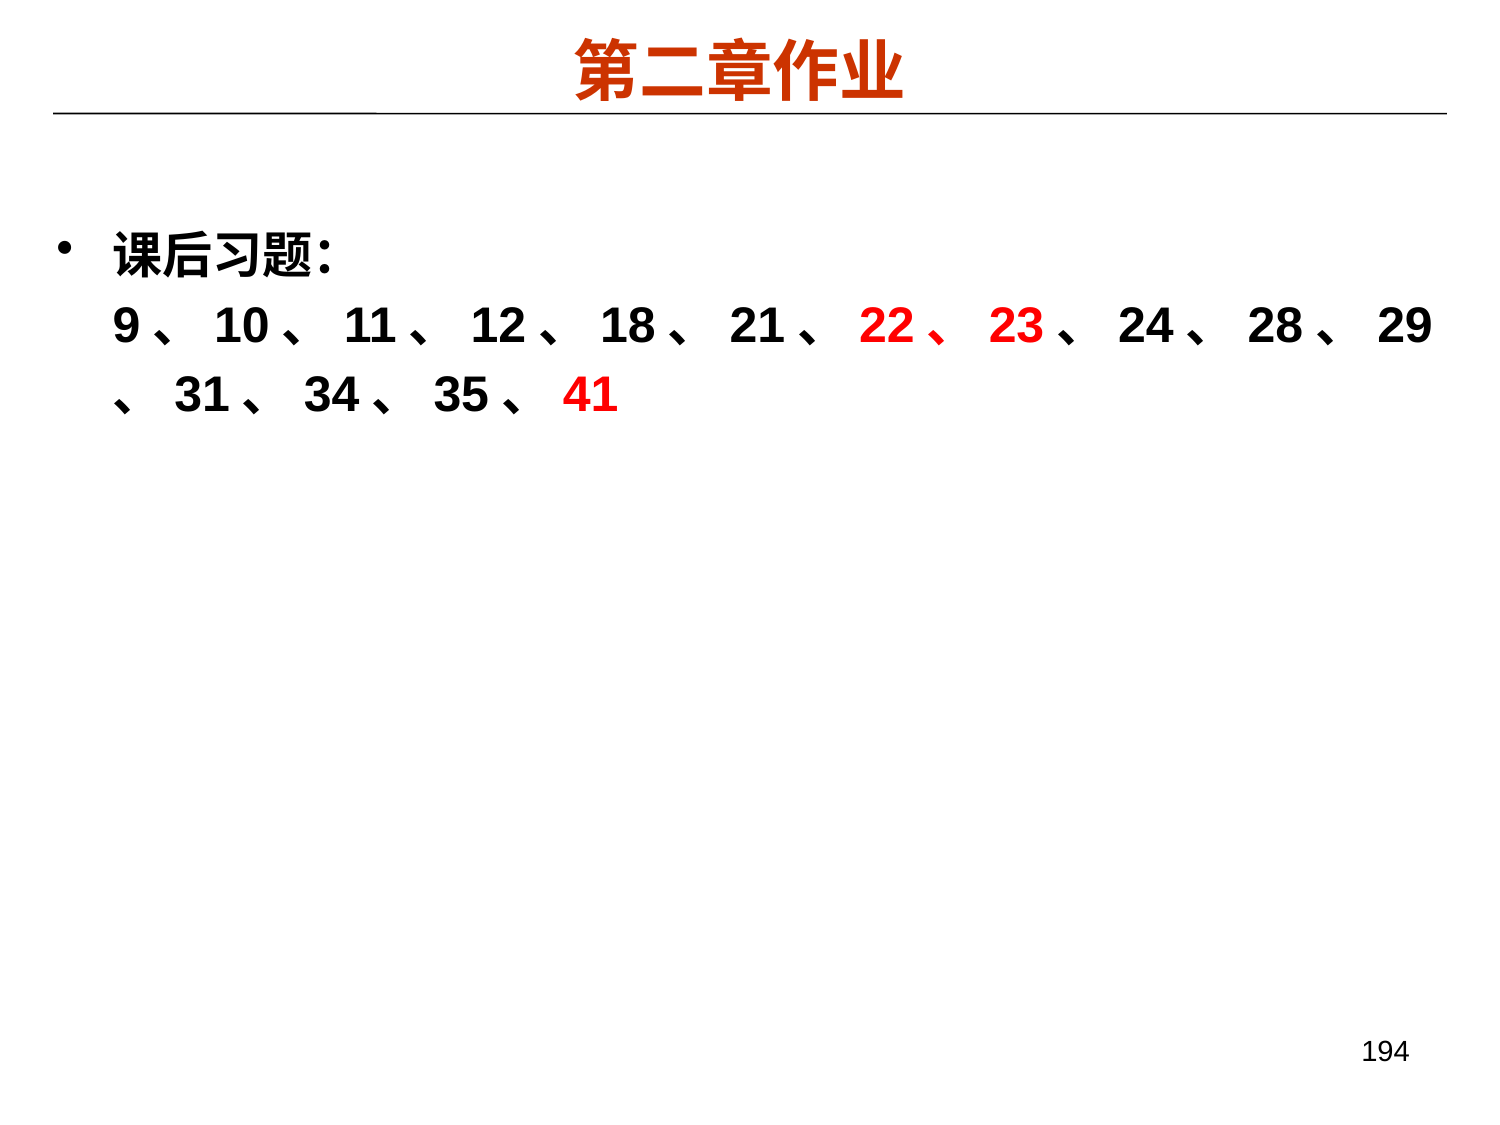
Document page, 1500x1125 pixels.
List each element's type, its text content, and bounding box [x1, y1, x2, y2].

slide_number 194 [1074, 1024, 1426, 1103]
title 第二章作业 [64, 22, 1415, 116]
list 课后习题：9、10、11、12、18、21、22、23、24、28、29、31、34、35、41 [41, 137, 1465, 994]
